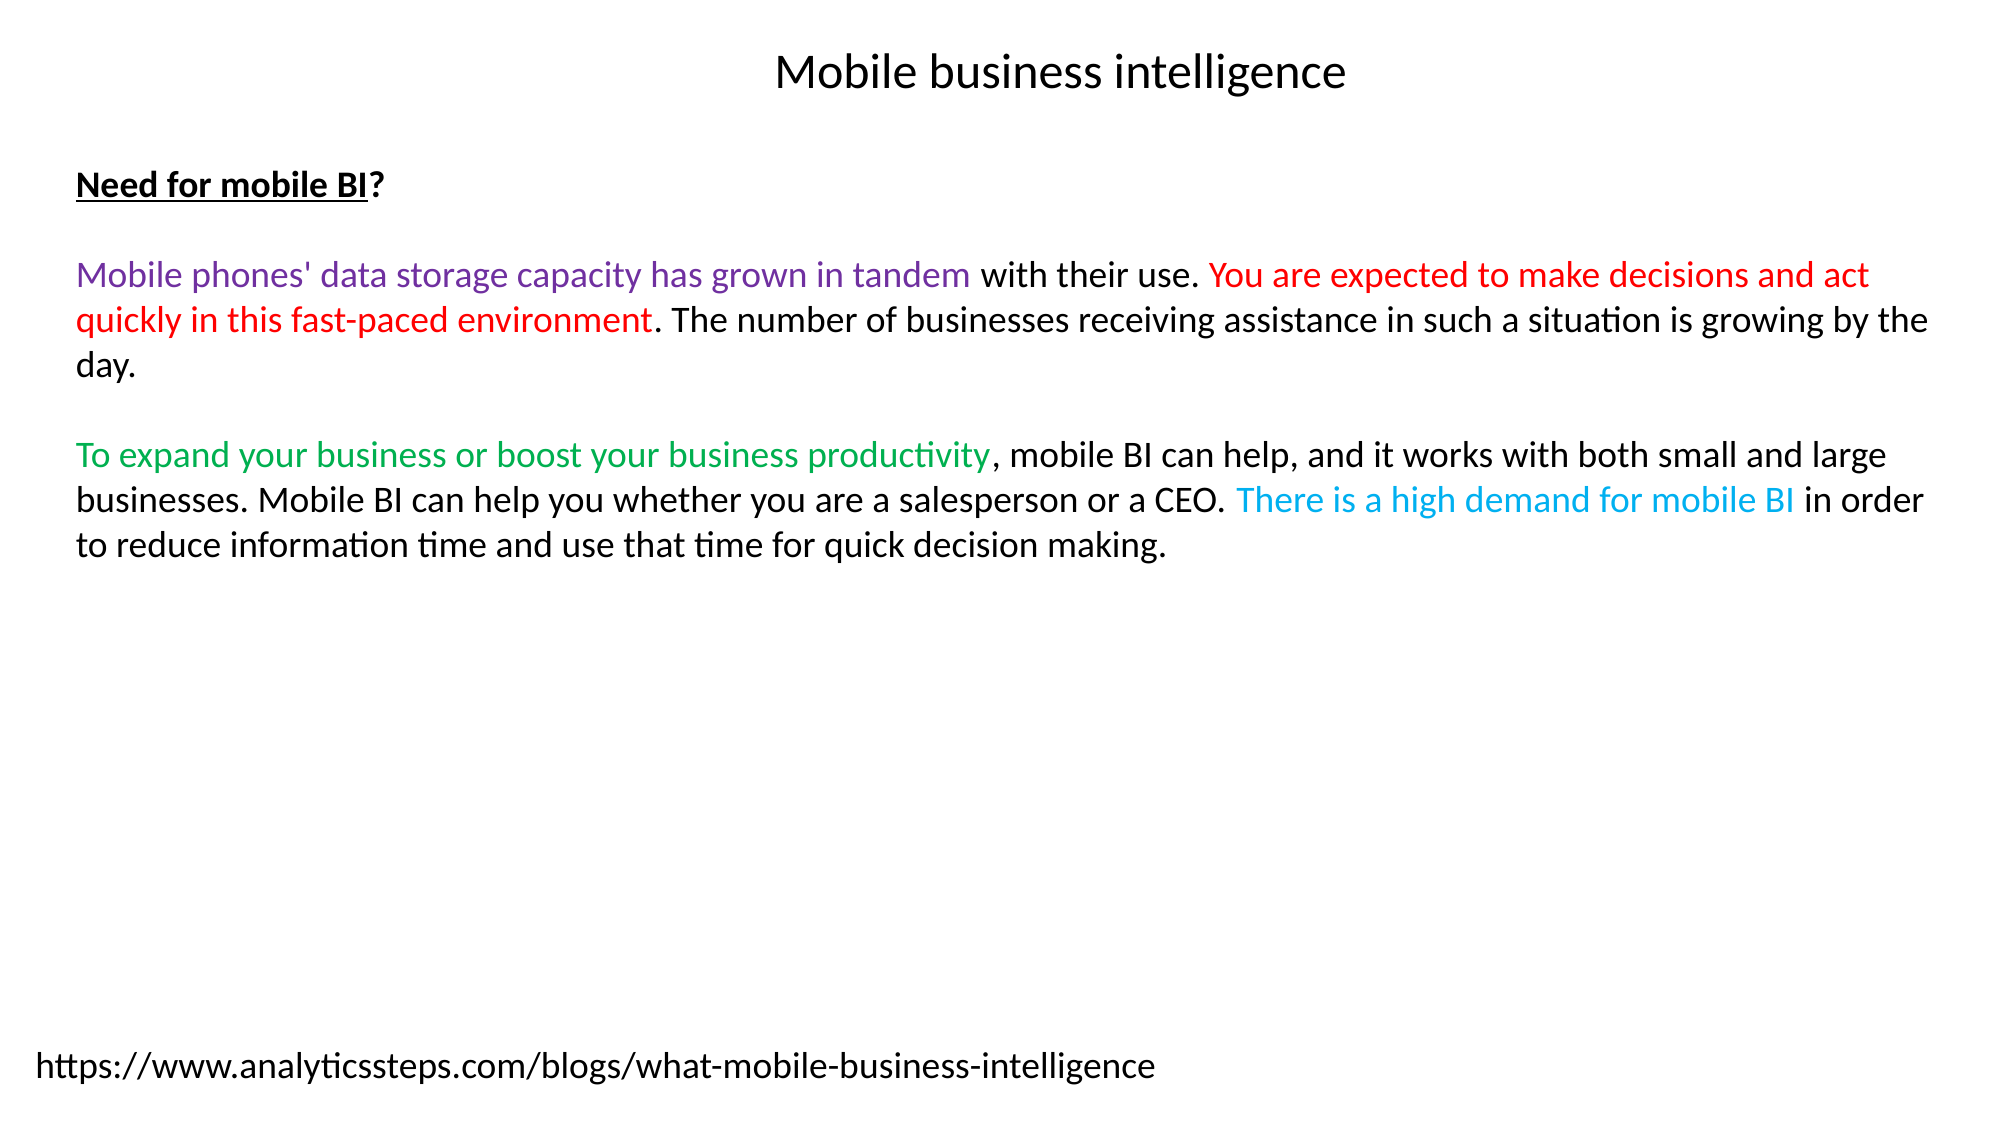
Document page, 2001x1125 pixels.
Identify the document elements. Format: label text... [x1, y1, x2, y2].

text_box https://www.analyticssteps.com/blogs/what-mobile-business-intelligence [20, 1033, 1539, 1093]
text_box Mobile business intelligence [561, 31, 1561, 106]
text_box Need for mobile BI? Mobile phones' data storage capacity has grown in tandem with their use. You are expected to make decisions and act quickly in this fast-paced environment. The number of businesses receiving assistance in such a situation is growing by the day. To expand your business or boost your business productivity, mobile BI can help, and it works with both small and large businesses. Mobile BI can help you whether you are a salesperson or a CEO. There is a high demand for mobile BI in order to reduce information time and use that time for quick decision making. [61, 152, 1953, 573]
